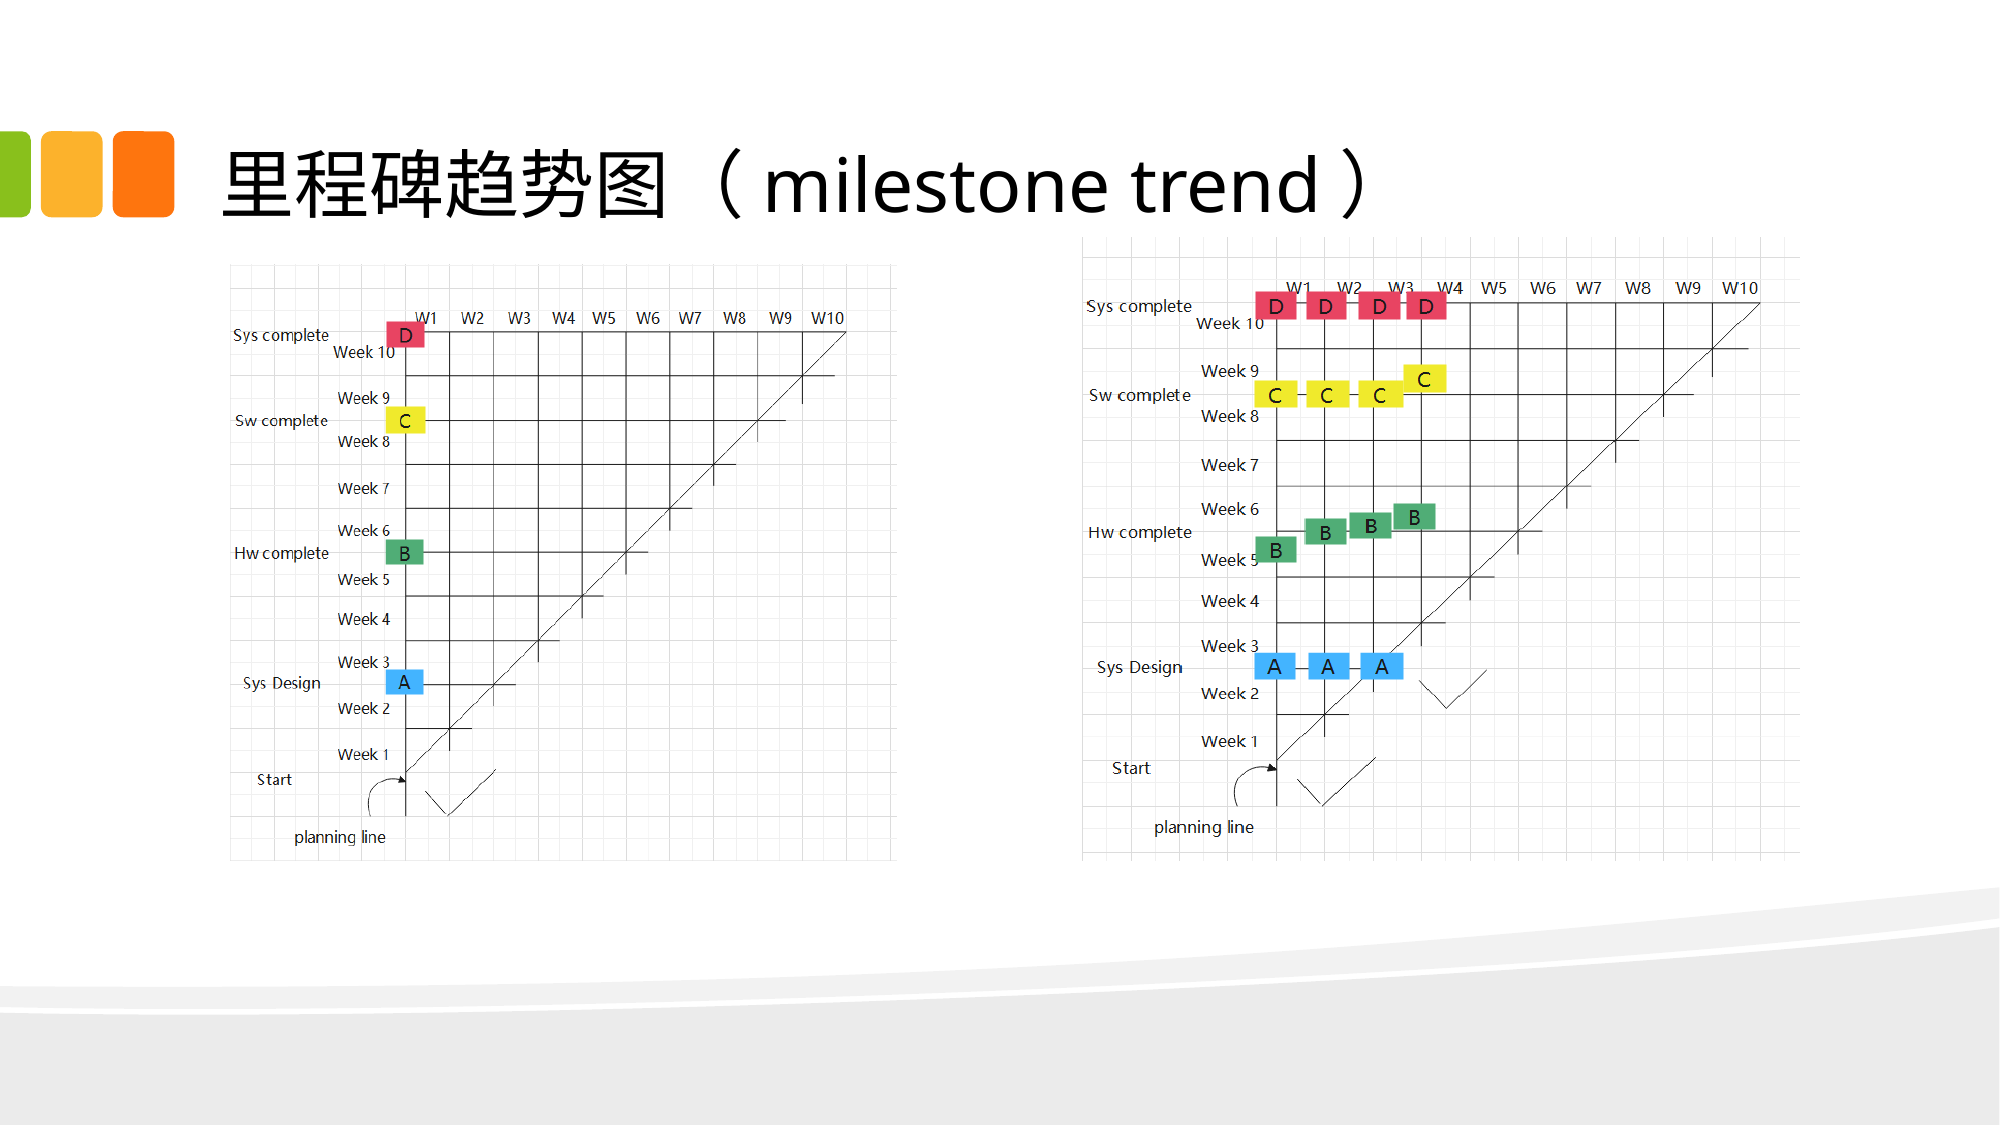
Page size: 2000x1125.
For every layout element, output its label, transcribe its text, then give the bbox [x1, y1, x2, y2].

picture [199, 264, 897, 861]
picture [1058, 237, 1800, 861]
title 里程碑趋势图（milestone trend） [199, 24, 1800, 238]
